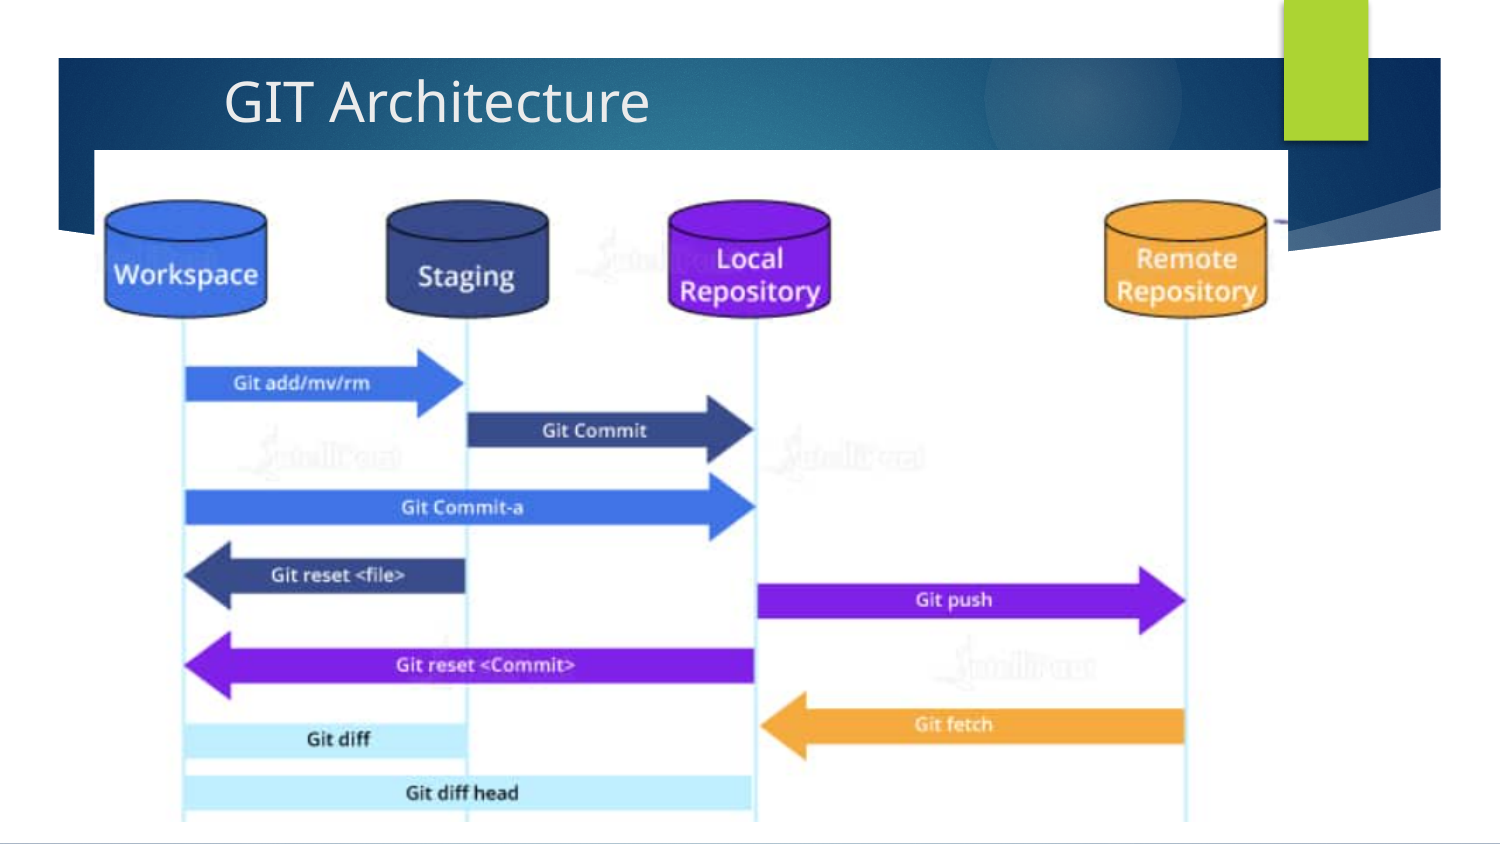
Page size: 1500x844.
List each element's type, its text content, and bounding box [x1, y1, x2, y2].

picture [94, 150, 1289, 823]
title GIT Architecture [208, 55, 1293, 146]
